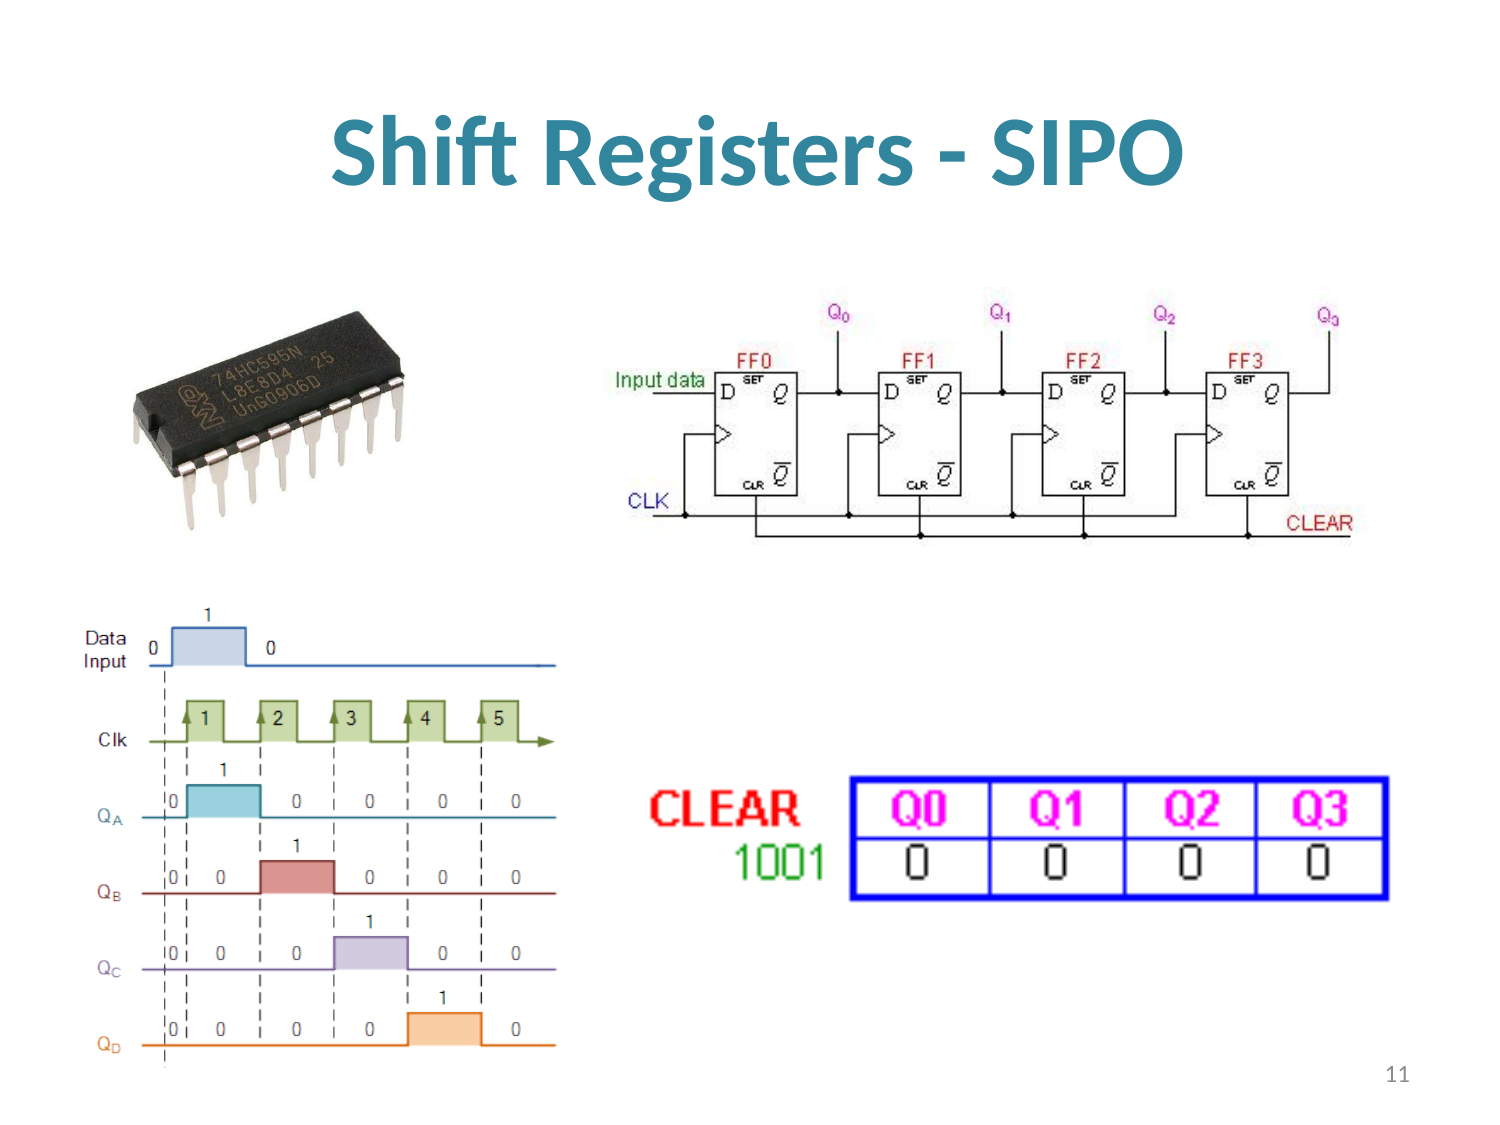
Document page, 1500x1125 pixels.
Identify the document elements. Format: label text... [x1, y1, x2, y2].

text_box Shift Registers - SIPO [315, 78, 1202, 214]
picture [83, 238, 557, 1068]
picture [599, 763, 1433, 906]
slide_number 11 [1074, 1042, 1425, 1103]
picture [602, 287, 1373, 554]
